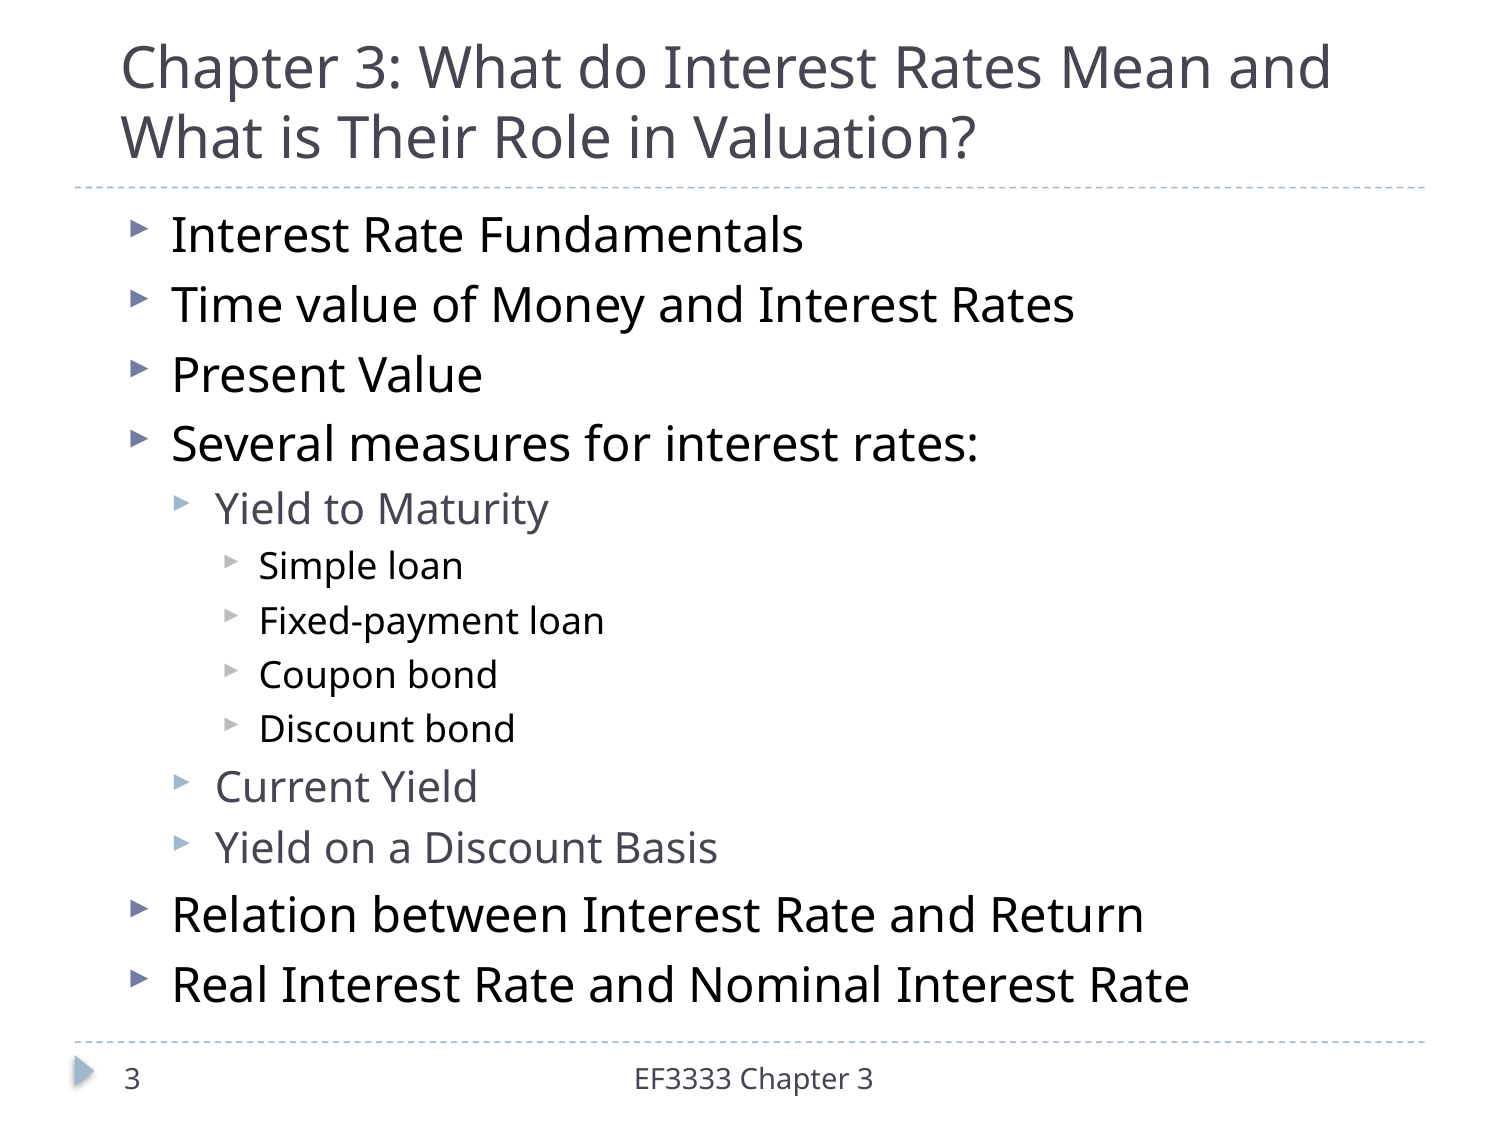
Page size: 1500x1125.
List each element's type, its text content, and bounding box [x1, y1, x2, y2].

slide_number 3 [109, 1052, 435, 1113]
footer EF3333 Chapter 3 [484, 1052, 889, 1113]
list Interest Rate Fundamentals Time value of Money and Interest Rates Present Value Several measures for interest rates: Yield to Maturity Simple loan Fixed-payment loan Coupon bond Discount bond Current Yield Yield on a Discount Basis Relation between Interest Rate and Return Real Interest Rate and Nominal Interest Rate [112, 196, 1388, 1024]
title Chapter 3: What do Interest Rates Mean and What is Their Role in Valuation? [105, 33, 1381, 178]
